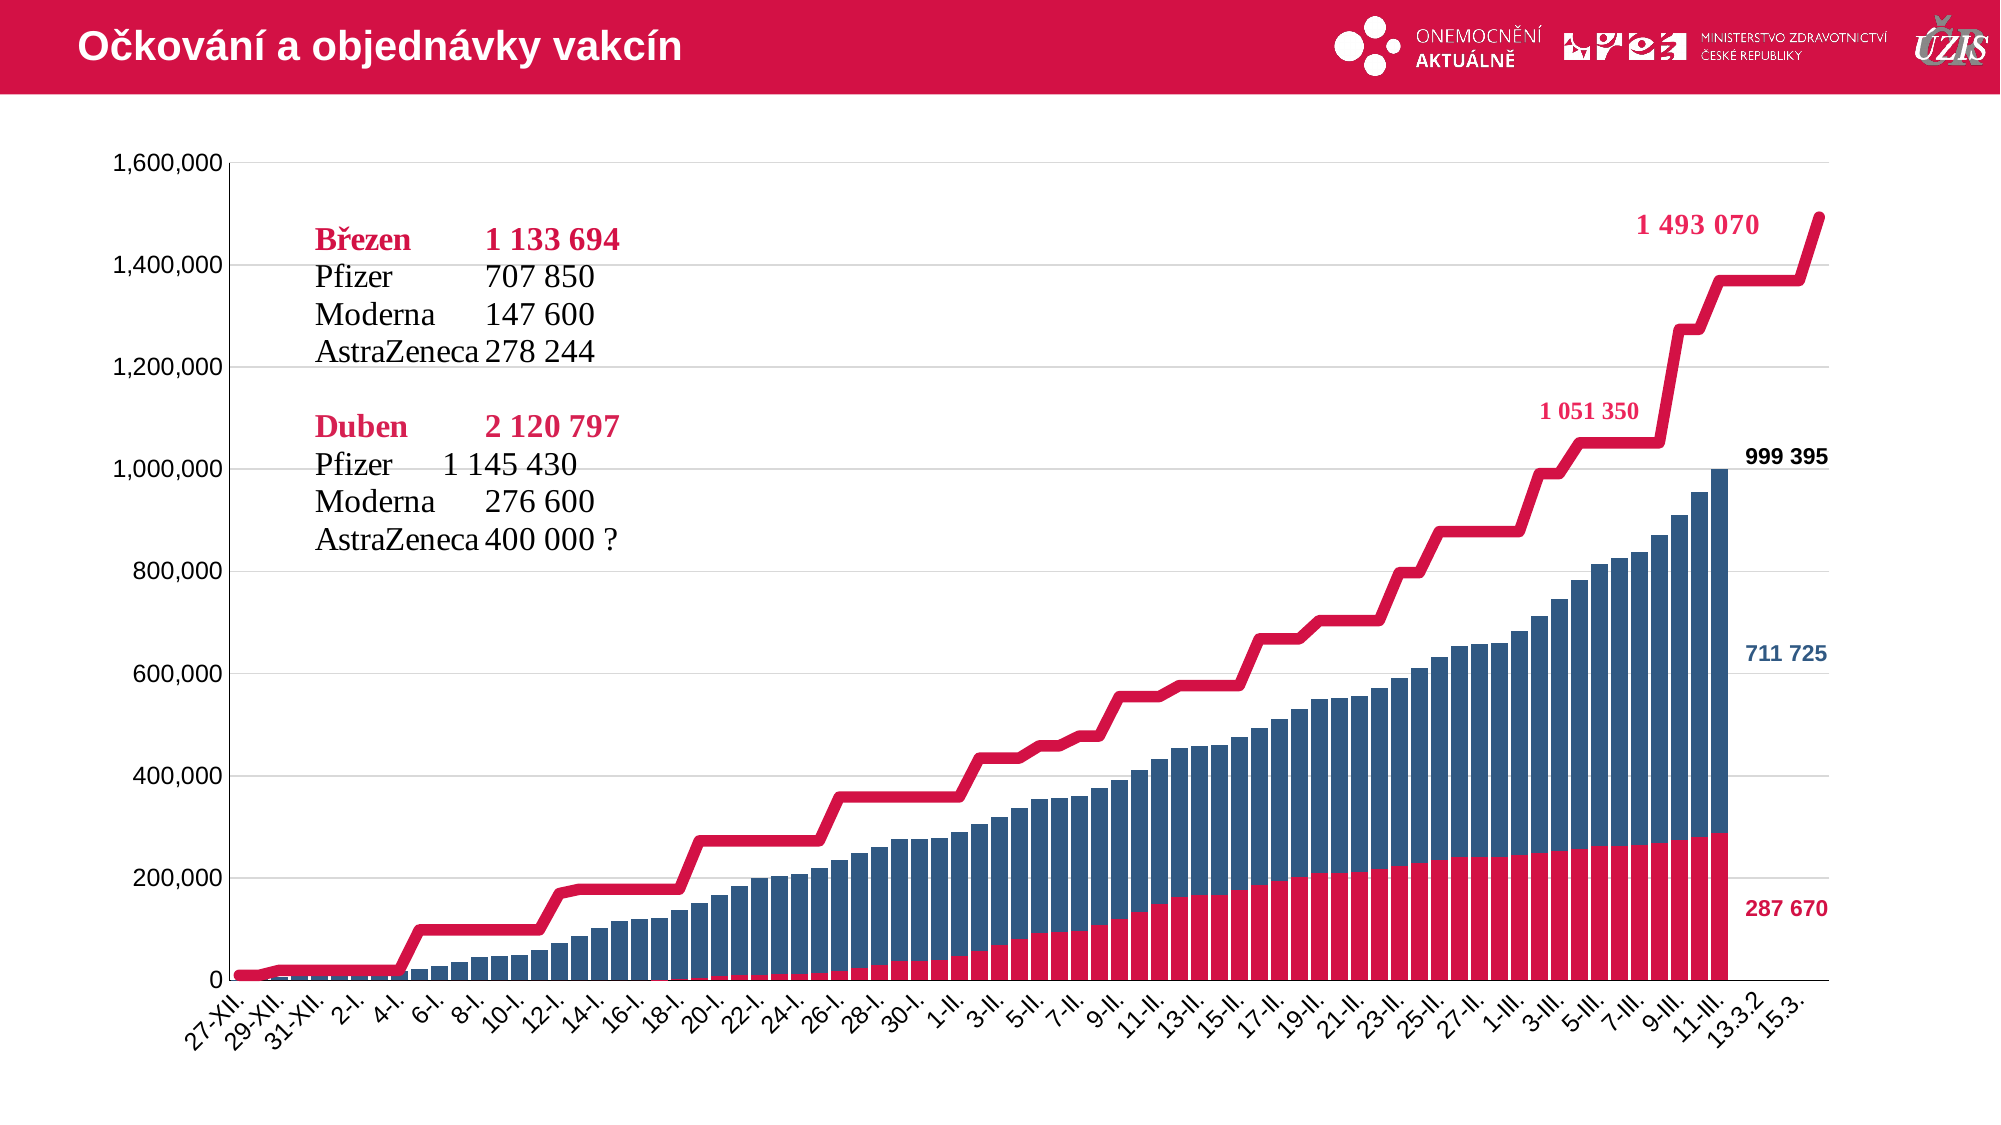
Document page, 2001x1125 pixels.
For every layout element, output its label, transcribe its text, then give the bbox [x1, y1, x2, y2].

title Očkování a objednávky vakcín [62, 0, 948, 95]
picture [1563, 31, 1888, 60]
picture [1915, 15, 1989, 66]
picture [1334, 16, 1542, 76]
chart [57, 142, 1909, 1101]
